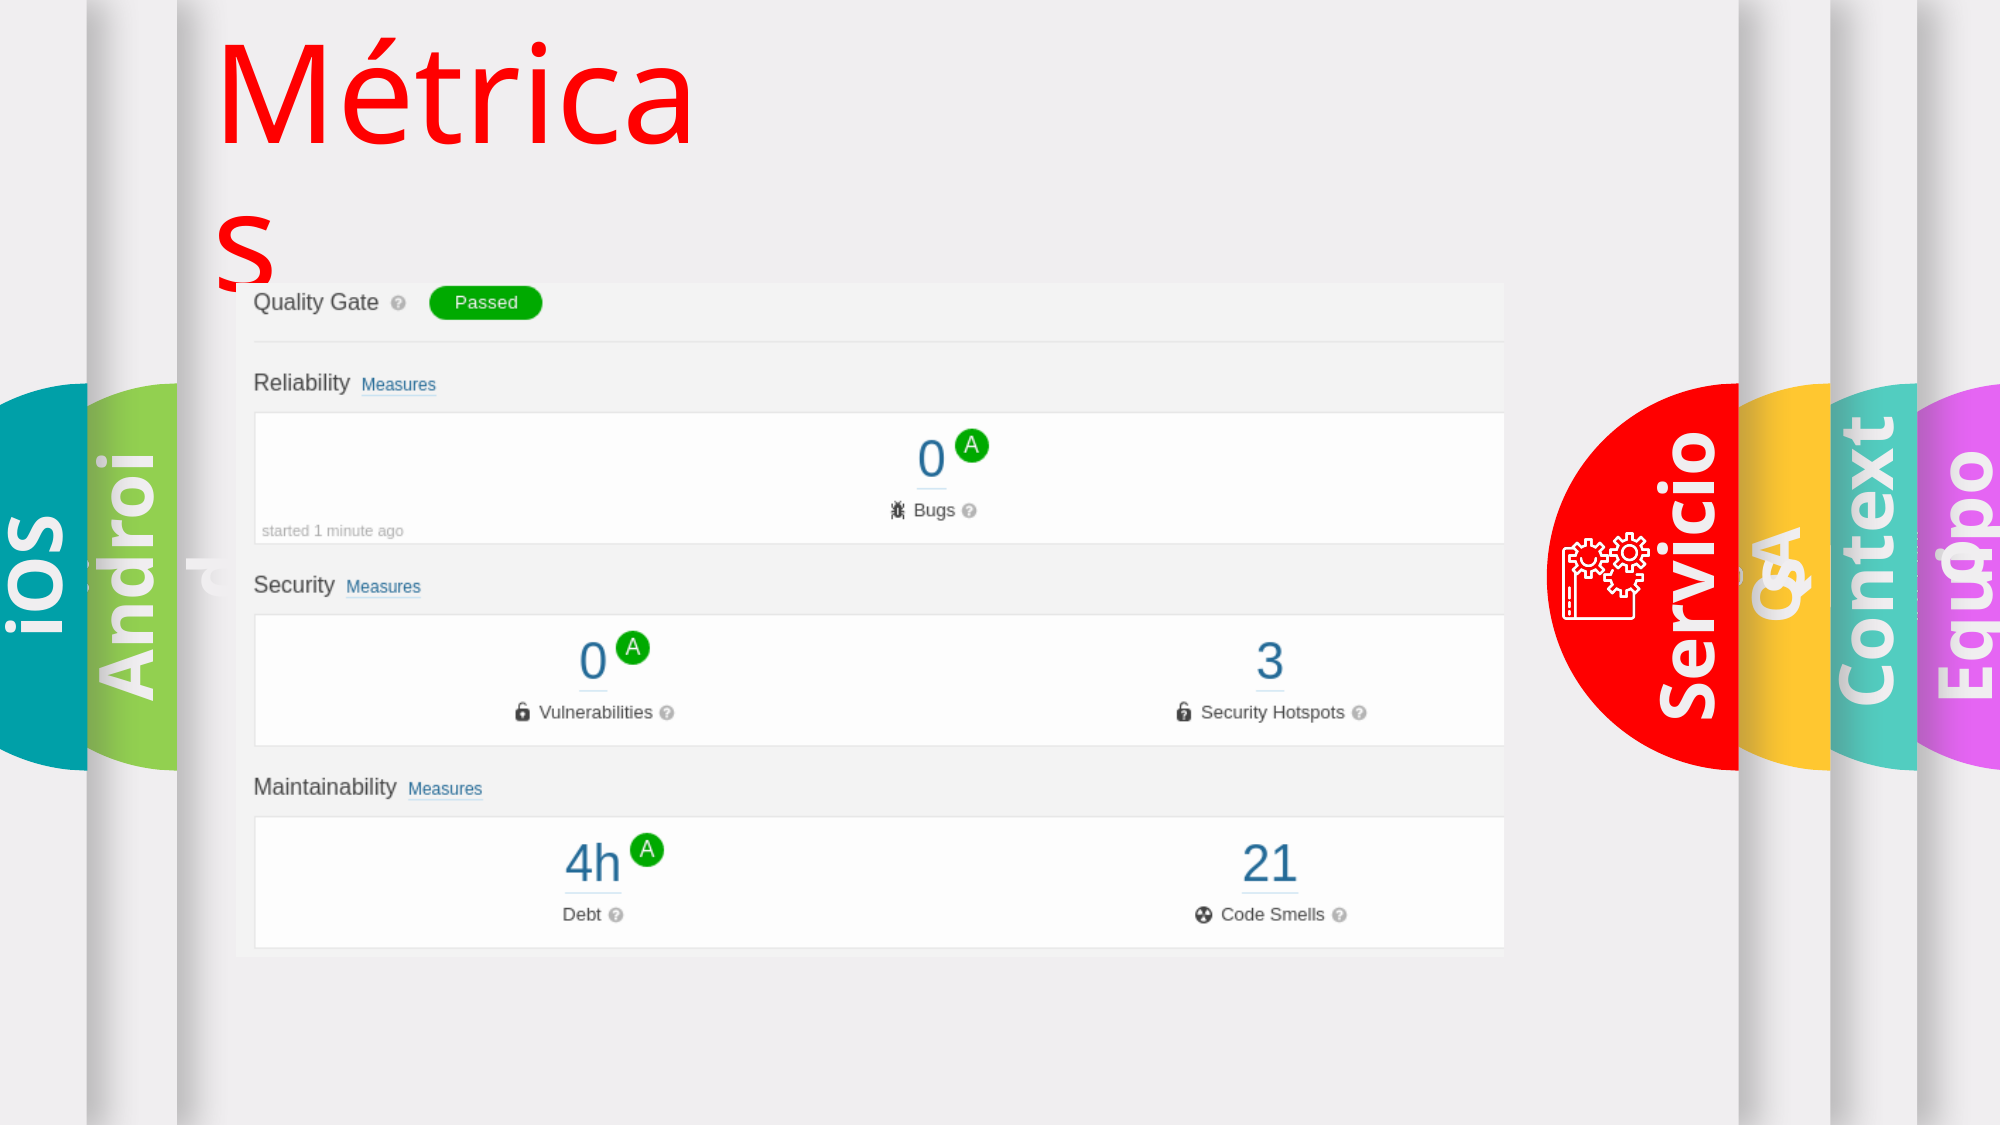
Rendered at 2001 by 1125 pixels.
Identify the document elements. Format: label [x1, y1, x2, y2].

text_box [1918, 0, 2000, 1125]
text_box [1739, 0, 1831, 1125]
text_box [177, 0, 1739, 1125]
picture [236, 283, 1505, 957]
text_box [88, 0, 177, 1125]
text_box [0, 0, 88, 1125]
text_box [1831, 0, 1918, 1125]
